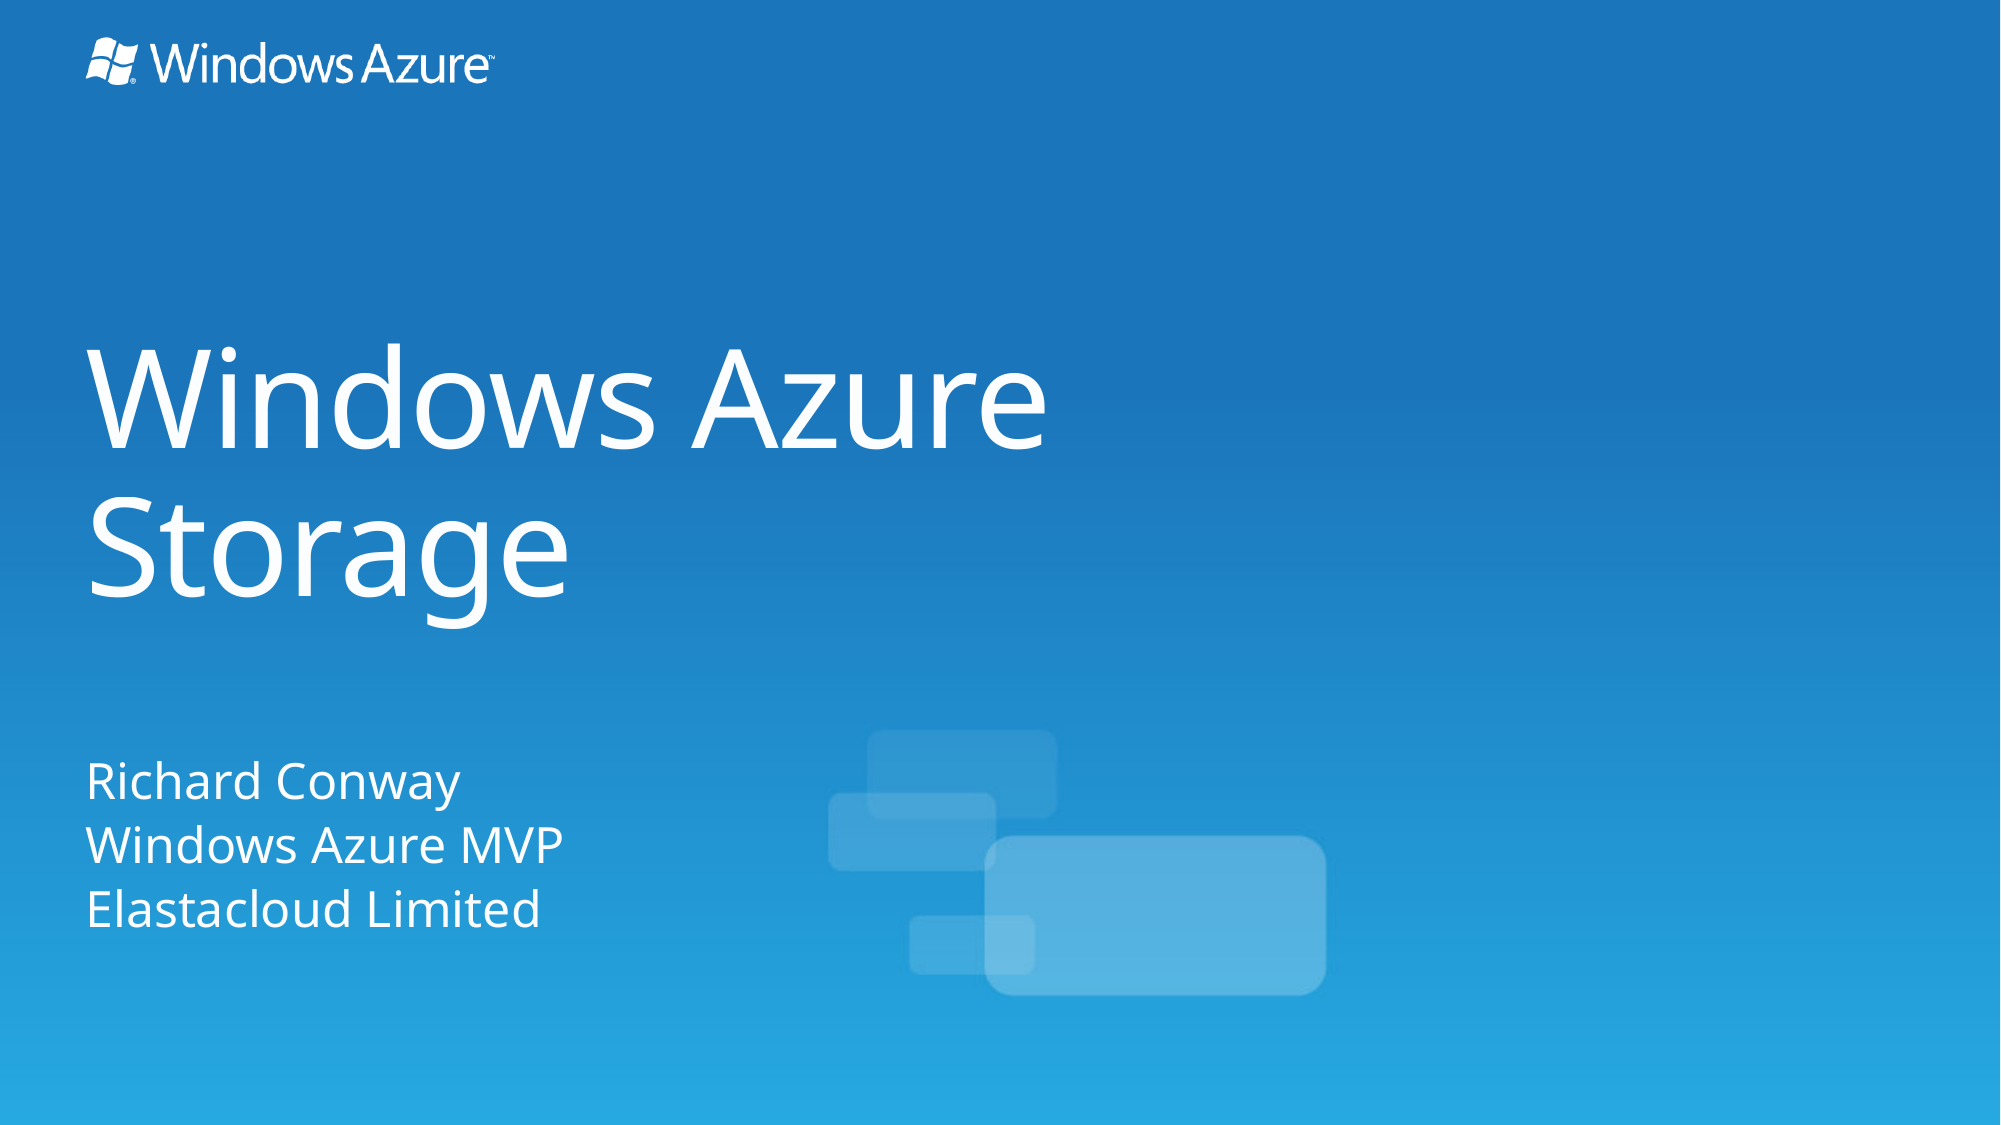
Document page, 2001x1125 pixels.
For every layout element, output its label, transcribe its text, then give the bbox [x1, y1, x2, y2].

list Richard Conway Windows Azure MVP Elastacloud Limited [85, 756, 981, 945]
title Windows Azure Storage [85, 366, 1460, 590]
picture [0, 0, 2001, 1125]
